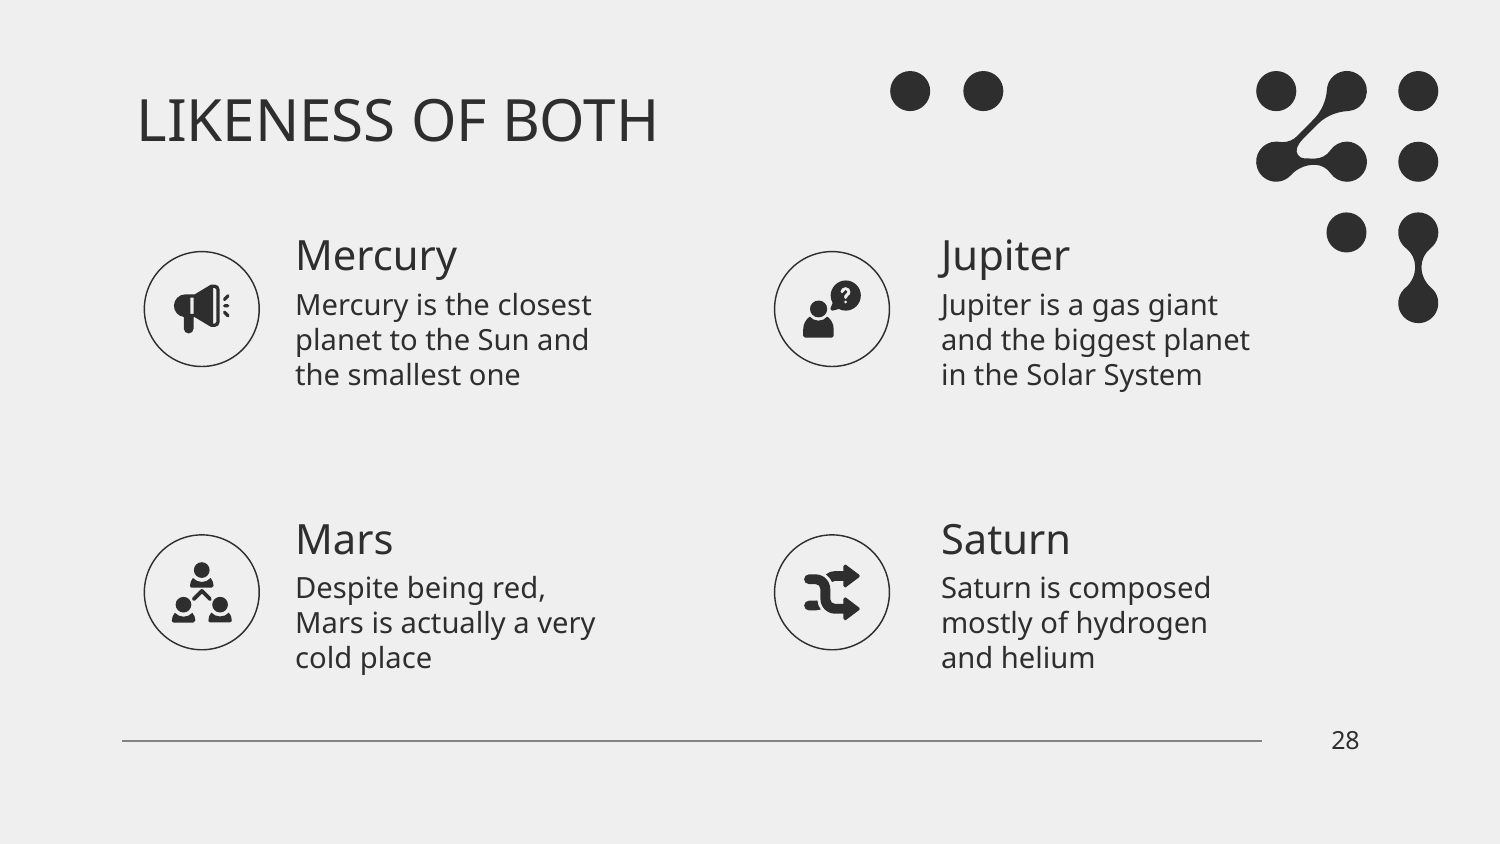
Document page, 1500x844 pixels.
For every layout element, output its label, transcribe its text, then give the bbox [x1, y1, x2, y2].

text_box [802, 280, 862, 338]
subtitle Jupiter [926, 226, 1272, 282]
subtitle Despite being red, Mars is actually a very cold place [280, 568, 626, 675]
title LIKENESS OF BOTH [121, 86, 877, 150]
text_box [143, 250, 260, 368]
text_box [773, 534, 891, 651]
text_box [143, 534, 260, 651]
subtitle Mercury [280, 226, 626, 282]
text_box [173, 284, 230, 334]
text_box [803, 564, 861, 621]
slide_number ‹#› [1312, 725, 1379, 758]
subtitle Saturn is composed mostly of hydrogen and helium [926, 568, 1272, 675]
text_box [171, 561, 233, 623]
subtitle Mars [280, 510, 626, 566]
text_box [773, 250, 891, 368]
subtitle Saturn [926, 510, 1272, 566]
subtitle Mercury is the closest planet to the Sun and the smallest one [280, 285, 626, 392]
subtitle Jupiter is a gas giant and the biggest planet in the Solar System [926, 285, 1272, 392]
